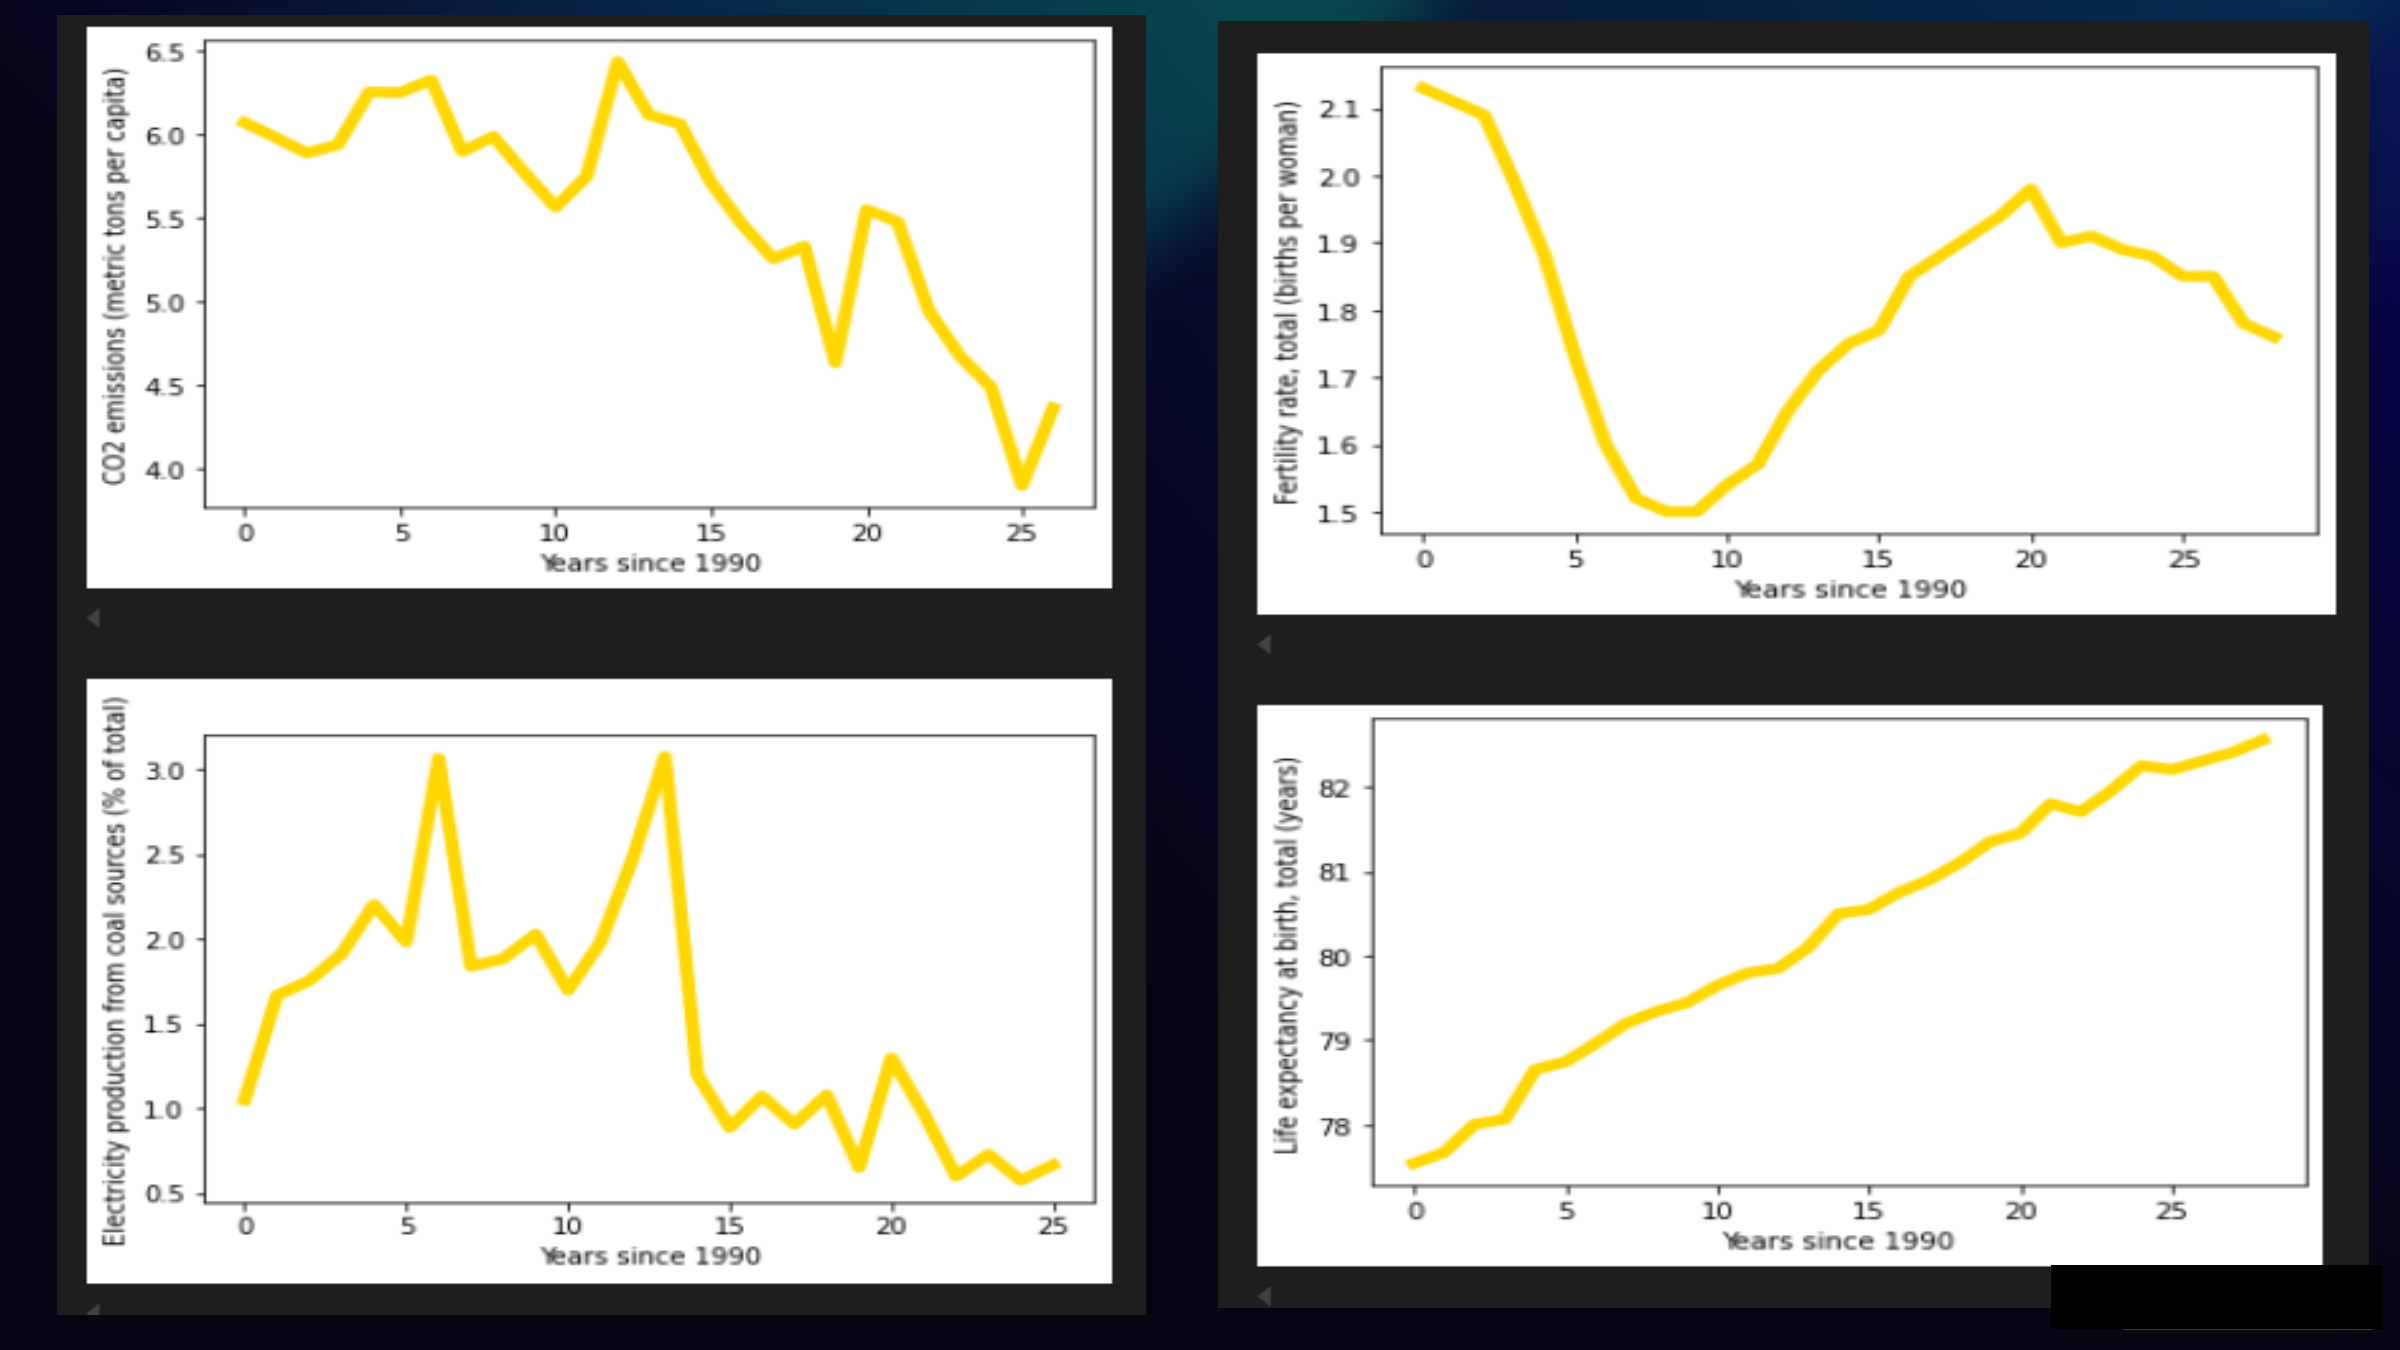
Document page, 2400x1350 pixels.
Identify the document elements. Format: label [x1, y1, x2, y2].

picture [57, 15, 1146, 1315]
text_box [2051, 1265, 2383, 1329]
picture [2106, 1271, 2389, 1339]
picture [1218, 21, 2369, 1308]
